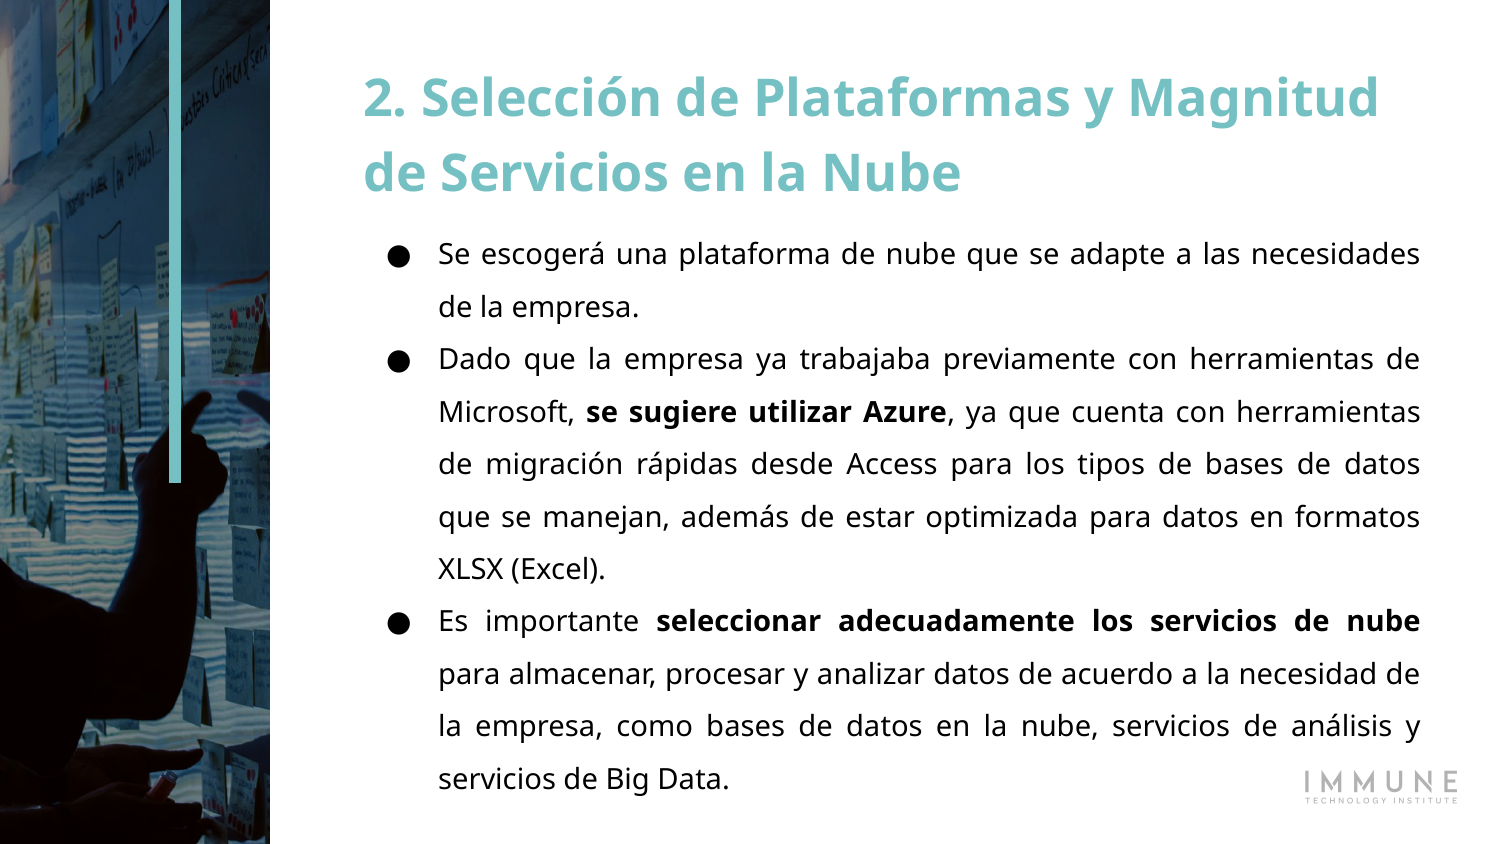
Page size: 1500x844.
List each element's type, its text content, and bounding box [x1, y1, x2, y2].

picture [1289, 756, 1476, 819]
text_box 2. Selección de Plataformas y Magnitud de Servicios en la Nube [348, 43, 1437, 209]
picture [0, 0, 271, 844]
text_box Se escogerá una plataforma de nube que se adapte a las necesidades de la empresa. Dado que la empresa ya trabajaba previamente con herramientas de Microsoft, se sugiere utilizar Azure, ya que cuenta con herramientas de migración rápidas desde Access para los tipos de bases de datos que se manejan, además de estar optimizada para datos en formatos XLSX (Excel). Es importante seleccionar adecuadamente los servicios de nube para almacenar, procesar y analizar datos de acuerdo a la necesidad de la empresa, como bases de datos en la nube, servicios de análisis y servicios de Big Data. [348, 210, 1437, 798]
